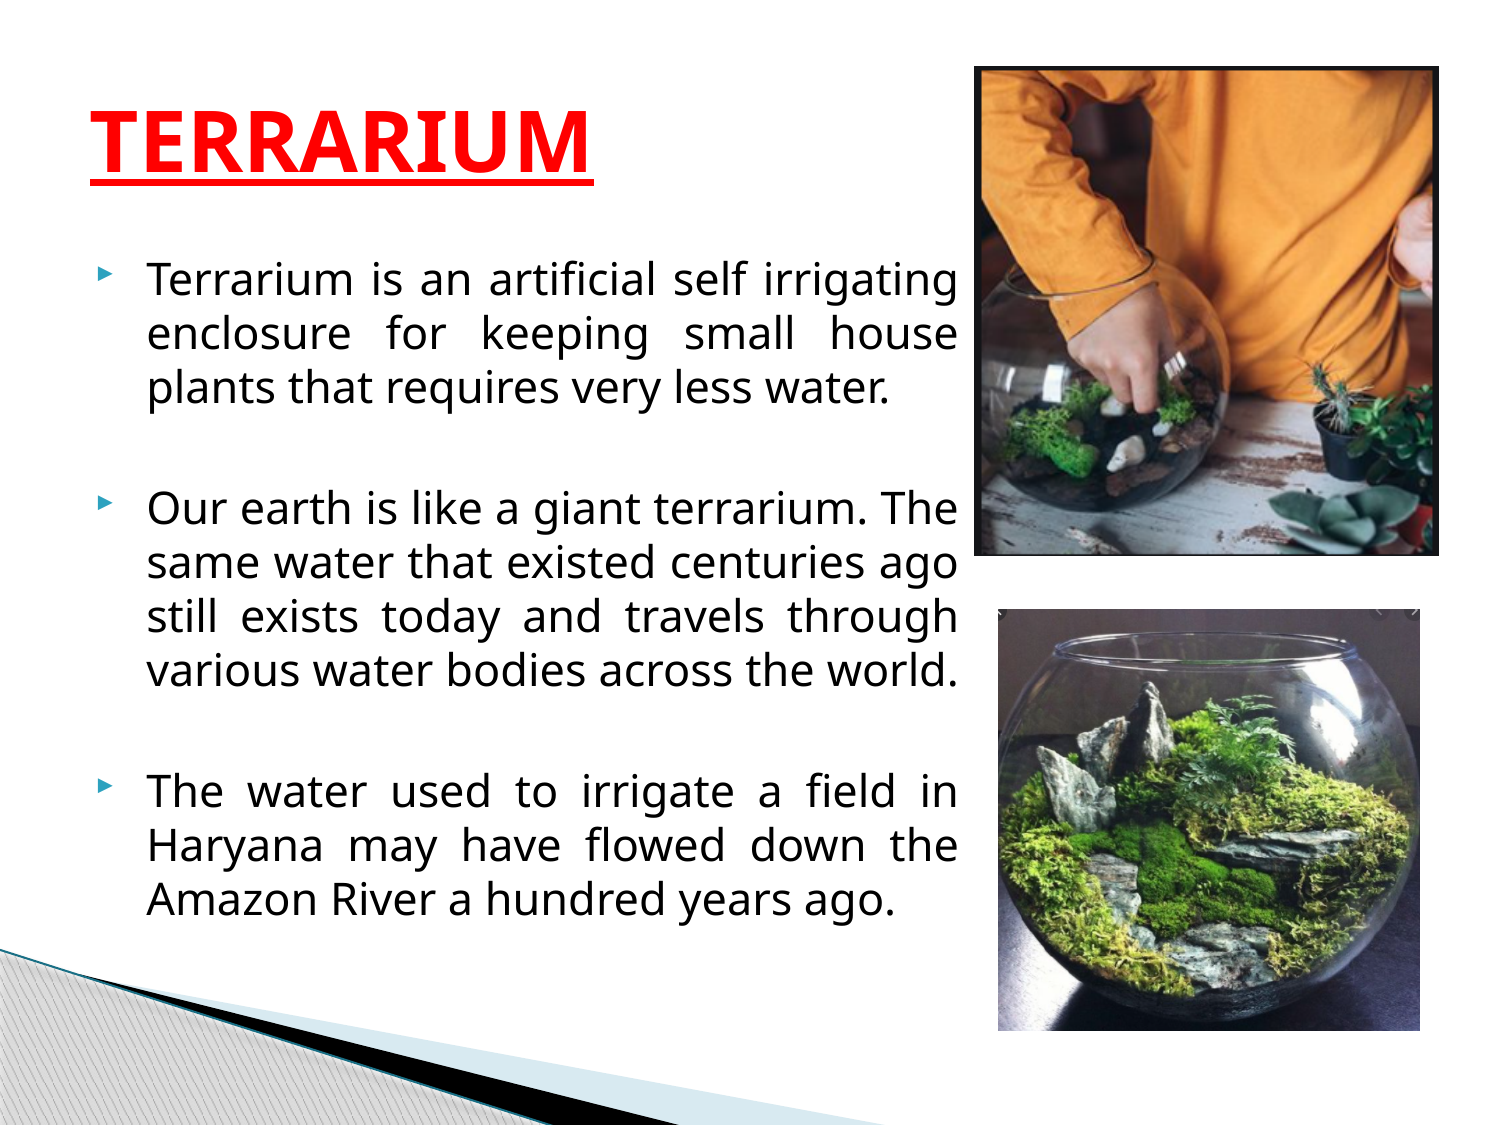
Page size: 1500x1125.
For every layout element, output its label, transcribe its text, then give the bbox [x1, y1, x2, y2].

picture [974, 66, 1439, 556]
list Terrarium is an artificial self irrigating enclosure for keeping small house plants that requires very less water. Our earth is like a giant terrarium. The same water that existed centuries ago still exists today and travels through various water bodies across the world. The water used to irrigate a field in Haryana may have flowed down the Amazon River a hundred years ago. [75, 243, 975, 986]
picture [997, 609, 1420, 1031]
title TERRARIUM [75, 45, 1425, 233]
